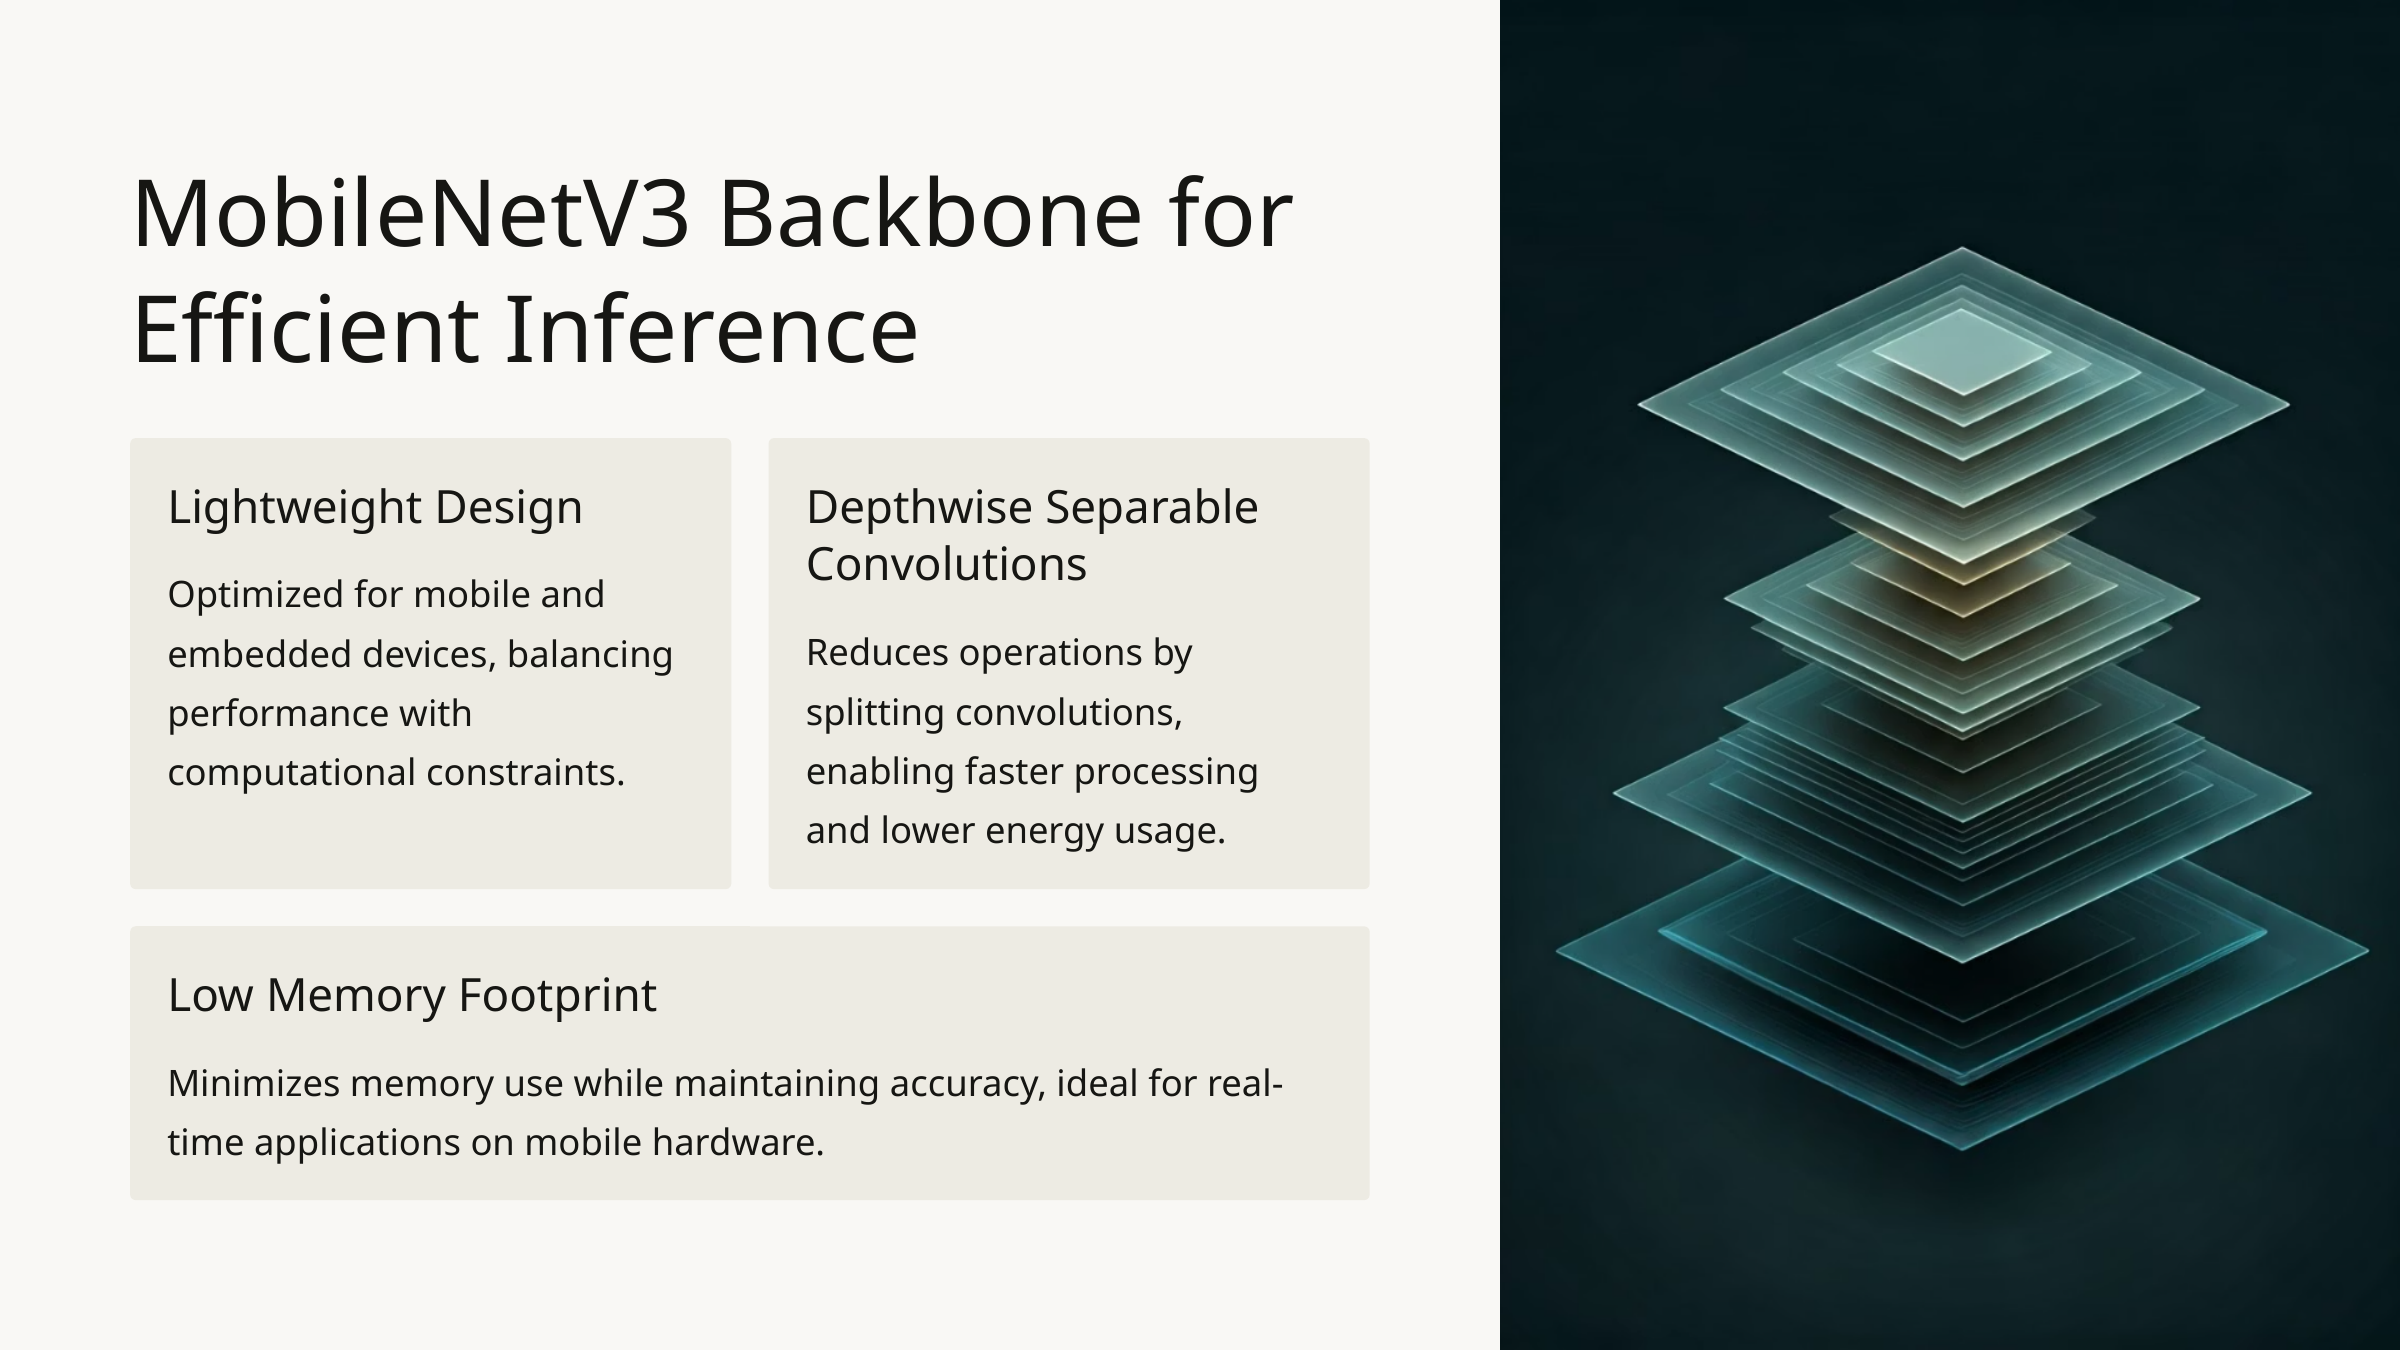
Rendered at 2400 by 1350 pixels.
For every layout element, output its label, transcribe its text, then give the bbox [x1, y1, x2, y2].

picture [1499, 0, 2400, 1350]
text_box [130, 438, 732, 890]
text_box Optimized for mobile and embedded devices, balancing performance with computational constraints. [167, 555, 695, 794]
text_box [130, 926, 1370, 1201]
text_box Minimizes memory use while maintaining accuracy, ideal for real-time applications on mobile hardware. [167, 1043, 1333, 1163]
text_box Low Memory Footprint [167, 963, 663, 1022]
text_box Reduces operations by splitting convolutions, enabling faster processing and lower energy usage. [805, 613, 1333, 852]
text_box Lightweight Design [167, 475, 633, 534]
text_box [768, 438, 1370, 890]
text_box Depthwise Separable Convolutions [805, 475, 1333, 592]
text_box MobileNetV3 Backbone for Efficient Inference [130, 149, 1370, 383]
